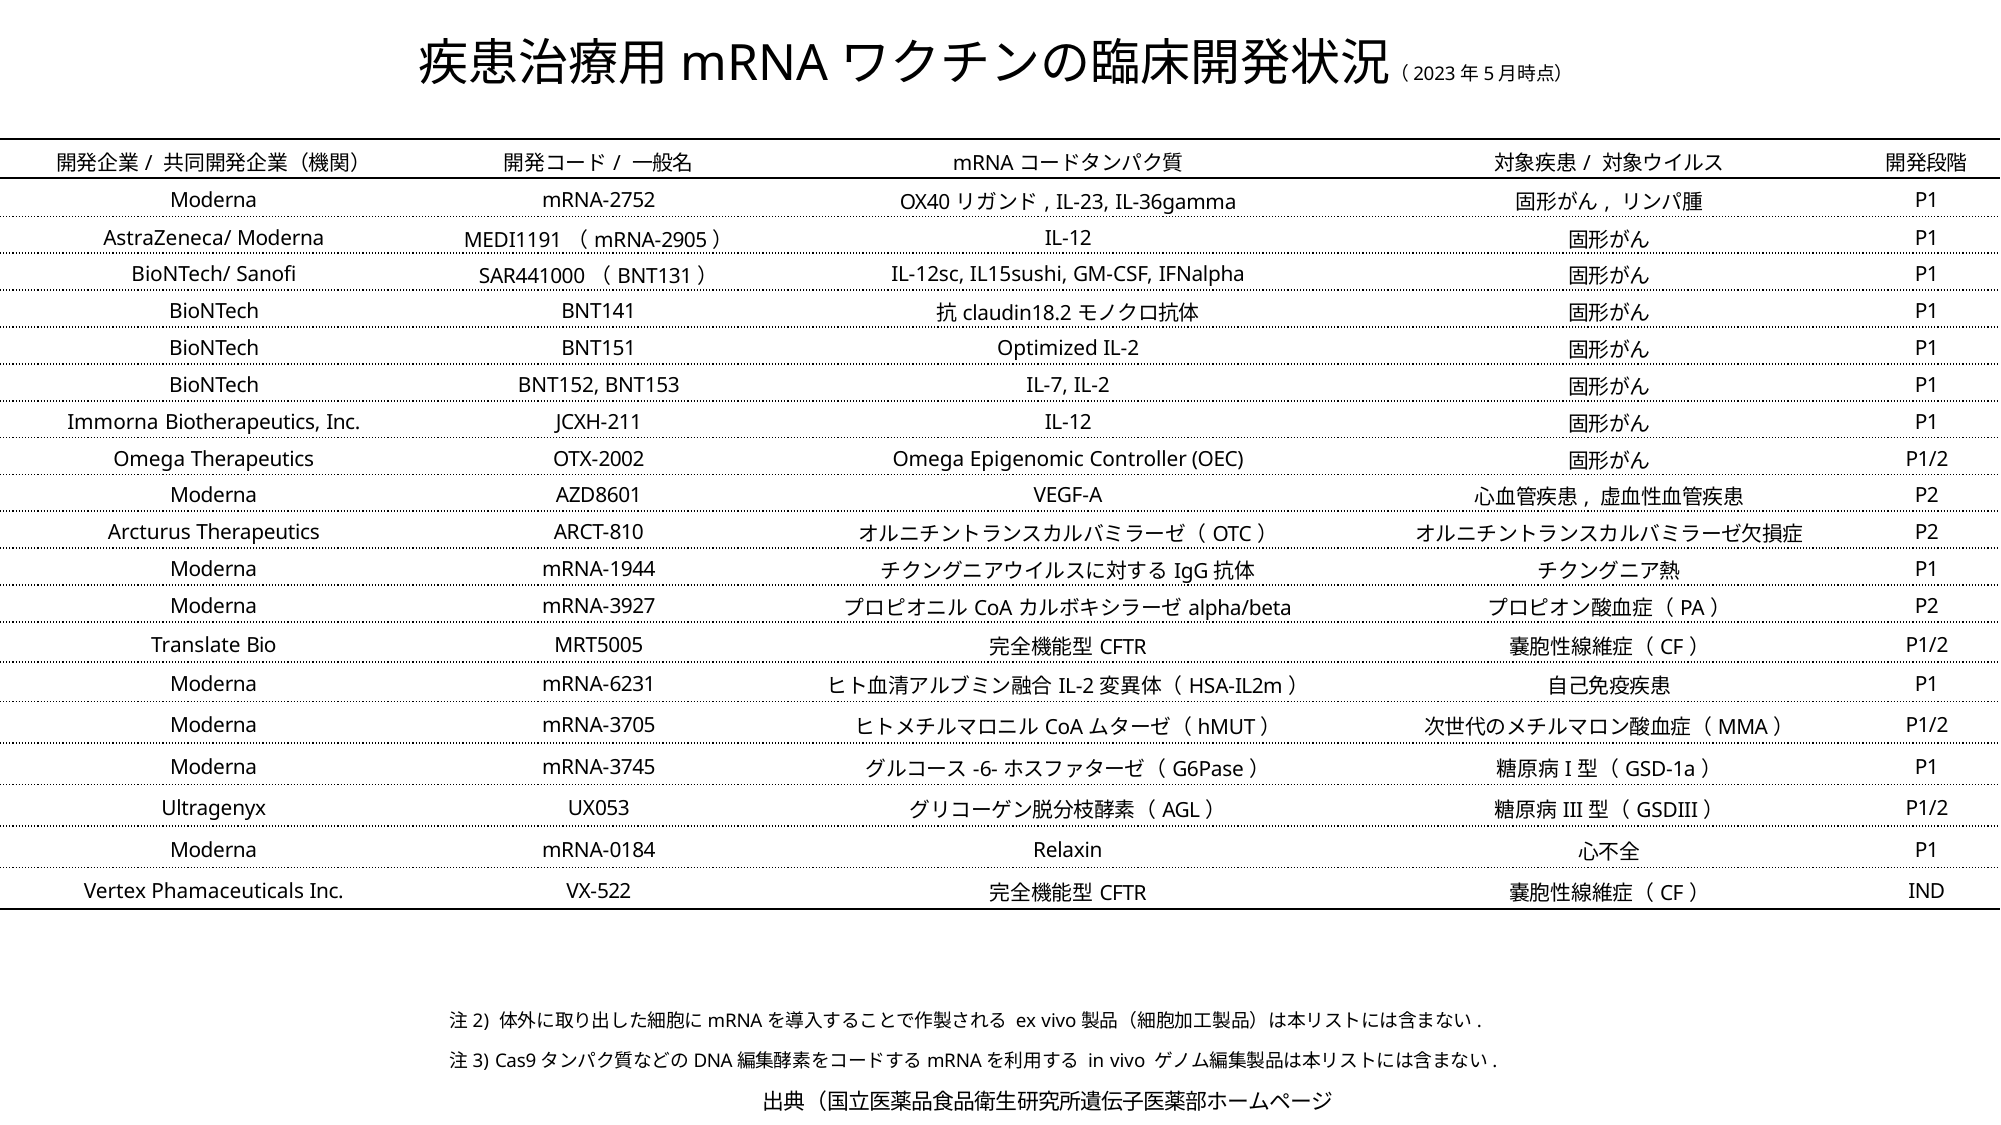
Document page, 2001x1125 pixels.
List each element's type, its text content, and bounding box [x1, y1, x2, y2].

table_cell 嚢胞性線維症（CF） [1359, 622, 1854, 662]
table_cell P1 [1854, 826, 2000, 868]
table_cell Moderna [0, 826, 422, 868]
table_cell IL-7, IL-2 [775, 364, 1359, 401]
table_cell 糖原病I型（GSD-1a） [1359, 743, 1854, 785]
table_cell 次世代のメチルマロン酸血症（MMA） [1359, 702, 1854, 743]
table_cell プロピオン酸血症（PA） [1359, 585, 1854, 622]
table_cell オルニチントランスカルバミラーゼ（OTC） [775, 511, 1359, 548]
table_cell 固形がん [1359, 327, 1854, 364]
table_cell 嚢胞性線維症（CF） [1359, 868, 1854, 908]
table_cell P1/2 [1854, 438, 2000, 474]
table_cell ヒト血清アルブミン融合IL-2変異体（HSA-IL2m） [775, 662, 1359, 702]
table_header 開発企業/ 共同開発企業（機関） [0, 140, 422, 177]
table_cell Vertex Phamaceuticals Inc. [0, 868, 422, 908]
table_cell OTX-2002 [422, 438, 775, 474]
table_cell IL-12 [775, 401, 1359, 438]
table_cell P1 [1854, 548, 2000, 585]
table_cell P2 [1854, 585, 2000, 622]
table_cell P1 [1854, 662, 2000, 702]
table_cell 心血管疾患, 虚血性血管疾患 [1359, 474, 1854, 511]
table_cell mRNA-0184 [422, 826, 775, 868]
table_cell Moderna [0, 743, 422, 785]
table_cell P1 [1854, 743, 2000, 785]
table_cell グリコーゲン脱分枝酵素（AGL） [775, 785, 1359, 826]
table_cell Moderna [0, 474, 422, 511]
table_cell Moderna [0, 702, 422, 743]
table_cell Immorna Biotherapeutics, Inc. [0, 401, 422, 438]
table_cell 自己免疫疾患 [1359, 662, 1854, 702]
table_cell BioNTech [0, 327, 422, 364]
table_cell Moderna [0, 662, 422, 702]
table_cell mRNA-3745 [422, 743, 775, 785]
table_cell P1/2 [1854, 702, 2000, 743]
table_cell MRT5005 [422, 622, 775, 662]
table_cell 完全機能型CFTR [775, 868, 1359, 908]
table_cell チクングニアウイルスに対するIgG抗体 [775, 548, 1359, 585]
table_cell P1/2 [1854, 622, 2000, 662]
table_cell Ultragenyx [0, 785, 422, 826]
table_cell 心不全 [1359, 826, 1854, 868]
table_cell ARCT-810 [422, 511, 775, 548]
table_header 開発コード/ 一般名 [422, 155, 775, 177]
table_cell BioNTech [0, 364, 422, 401]
table_cell Omega Epigenomic Controller (OEC) [775, 438, 1359, 474]
table_cell IL-12sc, IL15sushi, GM-CSF, IFNalpha [775, 253, 1359, 290]
table_cell 固形がん [1359, 401, 1854, 438]
table_cell P1/2 [1854, 785, 2000, 826]
table_cell 抗claudin18.2モノクロ抗体 [775, 290, 1359, 327]
table_cell P1 [1854, 364, 2000, 401]
table_cell Moderna [0, 548, 422, 585]
table_cell 糖原病III型（GSDIII） [1359, 785, 1854, 826]
table_cell P1 [1854, 401, 2000, 438]
table_cell P1 [1854, 327, 2000, 364]
table_cell MEDI1191（mRNA-2905） [422, 216, 775, 253]
table_cell 固形がん [1359, 290, 1854, 327]
table_cell AstraZeneca/ Moderna [0, 216, 422, 253]
table_header 開発段階 [1854, 140, 2000, 177]
table_cell BNT141 [422, 290, 775, 327]
table_header 対象疾患/ 対象ウイルス [1359, 155, 1854, 177]
table_cell mRNA-2752 [422, 179, 775, 216]
table_cell JCXH-211 [422, 401, 775, 438]
table_cell P2 [1854, 511, 2000, 548]
title 疾患治療用mRNAワクチンの臨床開発状況（2023年5月時点） [132, 0, 1858, 155]
table_cell mRNA-6231 [422, 662, 775, 702]
text_box 注2) 体外に取り出した細胞にmRNAを導入することで作製される ex vivo製品（細胞加工製品）は本リストには含まない. 注3) Cas9タンパク質などのDNA編集酵素をコードするmRNAを利用する in vivo ゲノム編集製品は本リストには含まない. 出典（国立医薬品食品衛生研究所遺伝子医薬部ホームページ [447, 1006, 1541, 1114]
table_cell mRNA-3927 [422, 585, 775, 622]
table_cell ヒトメチルマロニルCoAムターゼ（hMUT） [775, 702, 1359, 743]
table_cell UX053 [422, 785, 775, 826]
table_cell Moderna [0, 179, 422, 216]
table_cell Arcturus Therapeutics [0, 511, 422, 548]
table_cell BNT152, BNT153 [422, 364, 775, 401]
table_cell VEGF-A [775, 474, 1359, 511]
table_cell BioNTech [0, 290, 422, 327]
table_cell IND [1854, 868, 2000, 908]
table_cell P1 [1854, 216, 2000, 253]
table_cell P1 [1854, 290, 2000, 327]
table_cell 固形がん, リンパ腫 [1359, 179, 1854, 216]
table_cell Optimized IL-2 [775, 327, 1359, 364]
table_cell プロピオニルCoAカルボキシラーゼalpha/beta [775, 585, 1359, 622]
table_cell P1 [1854, 179, 2000, 216]
table_cell 固形がん [1359, 253, 1854, 290]
table_cell 固形がん [1359, 216, 1854, 253]
table_cell 完全機能型CFTR [775, 622, 1359, 662]
table_cell Omega Therapeutics [0, 438, 422, 474]
table_cell SAR441000（BNT131） [422, 253, 775, 290]
table_cell グルコース-6-ホスファターゼ（G6Pase） [775, 743, 1359, 785]
table_cell IL-12 [775, 216, 1359, 253]
table_cell P2 [1854, 474, 2000, 511]
table_cell VX-522 [422, 868, 775, 908]
table_cell 固形がん [1359, 364, 1854, 401]
table_cell BioNTech/ Sanofi [0, 253, 422, 290]
table_cell AZD8601 [422, 474, 775, 511]
table_cell BNT151 [422, 327, 775, 364]
table_cell mRNA-1944 [422, 548, 775, 585]
table_cell 固形がん [1359, 438, 1854, 474]
table_cell Relaxin [775, 826, 1359, 868]
table_cell オルニチントランスカルバミラーゼ欠損症 [1359, 511, 1854, 548]
table_cell チクングニア熱 [1359, 548, 1854, 585]
table_header mRNAコードタンパク質 [775, 155, 1359, 177]
table_cell mRNA-3705 [422, 702, 775, 743]
table_cell Moderna [0, 585, 422, 622]
table_cell Translate Bio [0, 622, 422, 662]
table_cell OX40リガンド, IL-23, IL-36gamma [775, 179, 1359, 216]
table_cell P1 [1854, 253, 2000, 290]
